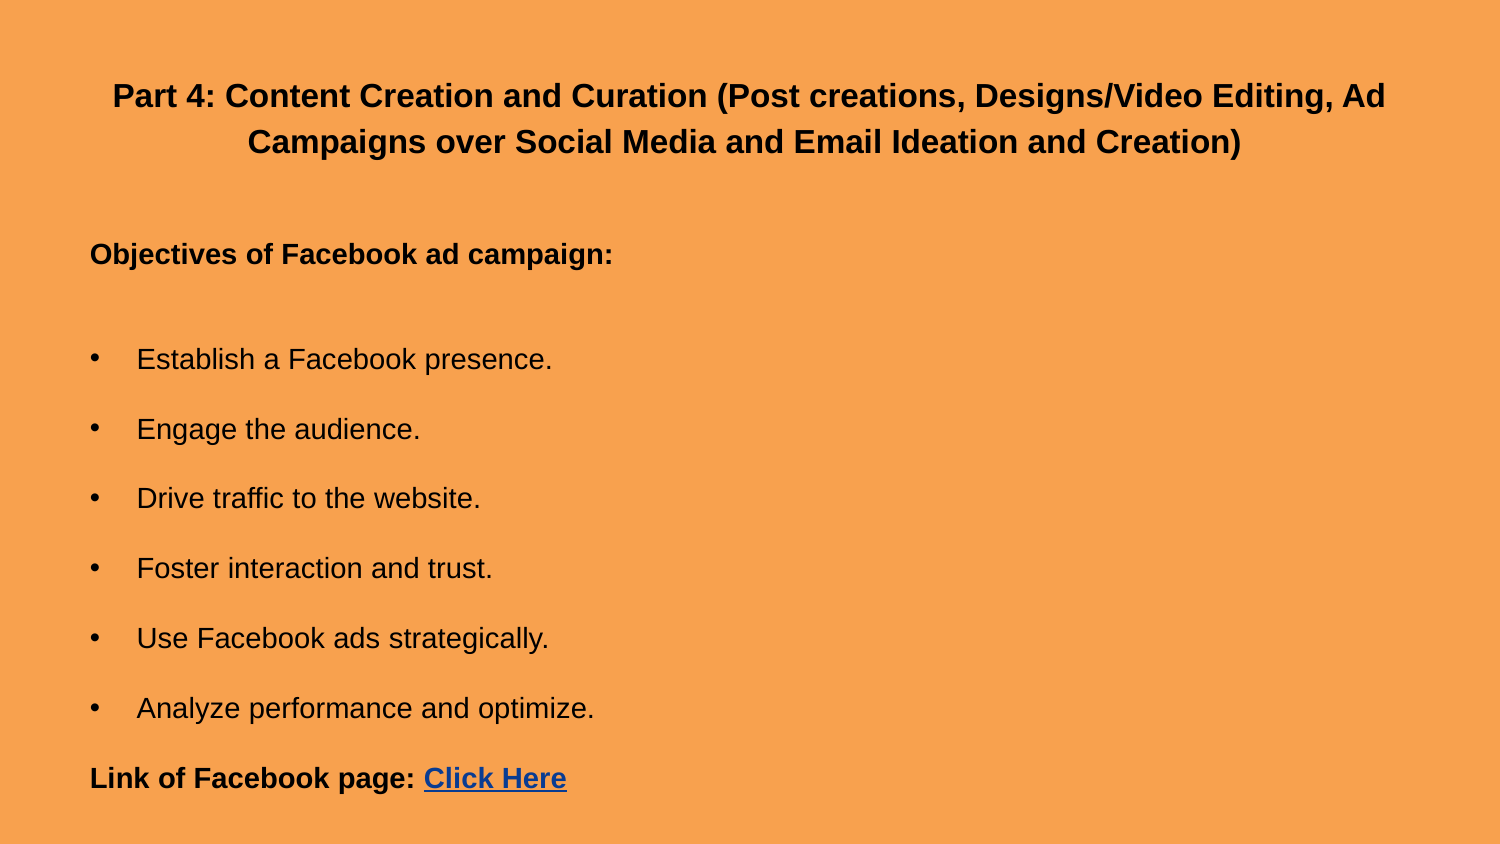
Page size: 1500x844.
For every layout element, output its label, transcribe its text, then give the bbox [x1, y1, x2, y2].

text_box Part 4: Content Creation and Curation (Post creations, Designs/Video Editing, Ad Campaigns over Social Media and Email Ideation and Creation) [29, 53, 1471, 175]
text_box Objectives of Facebook ad campaign: Establish a Facebook presence. Engage the audience. Drive traffic to the website. Foster interaction and trust. Use Facebook ads strategically. Analyze performance and optimize. Link of Facebook page: Click Here [74, 227, 1425, 837]
